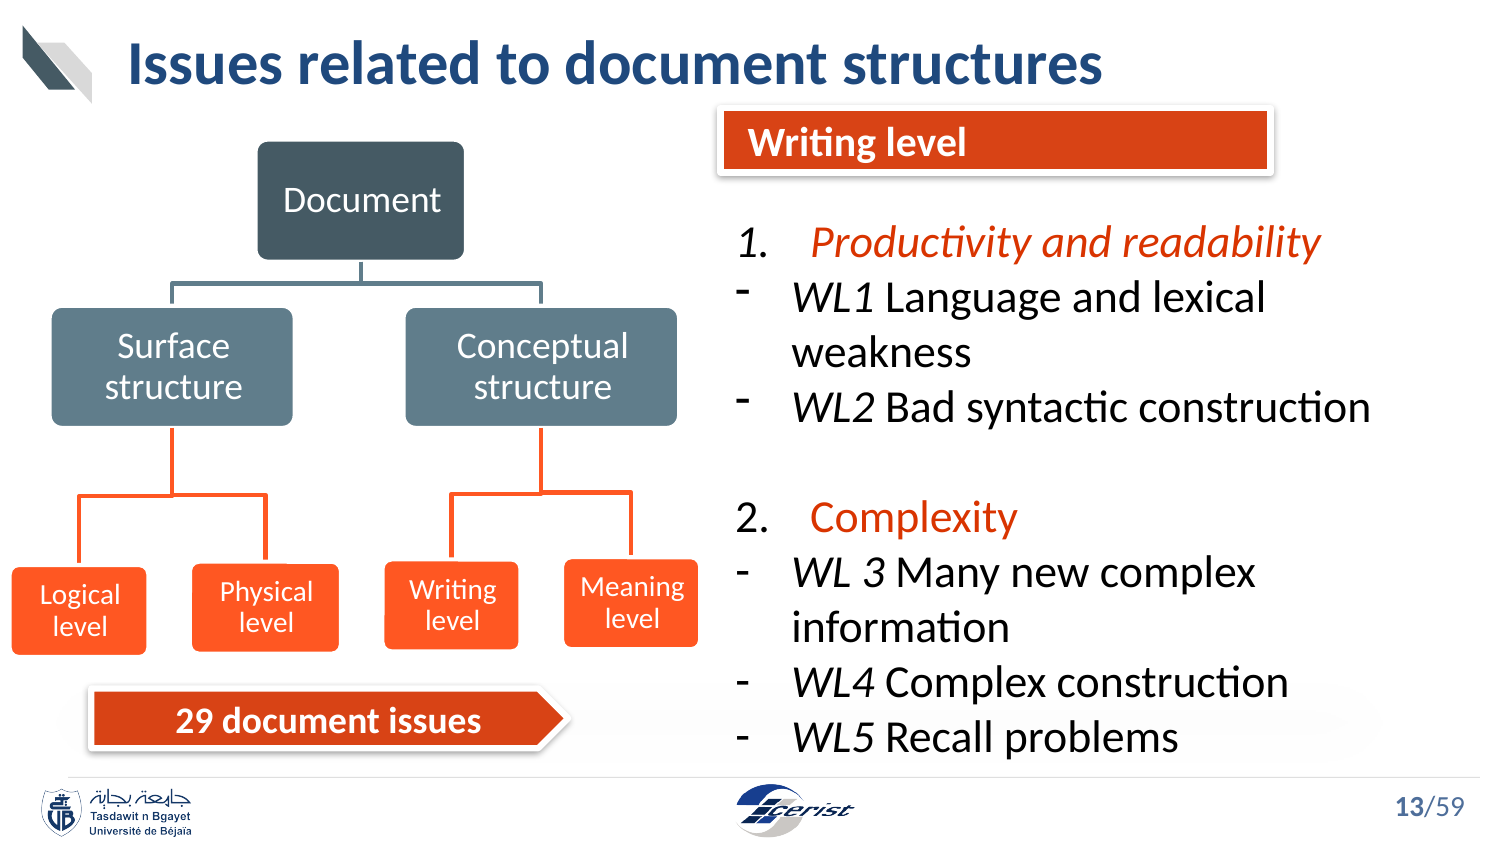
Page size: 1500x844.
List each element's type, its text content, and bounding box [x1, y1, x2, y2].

title Issues related to document structures [127, 12, 1468, 107]
picture [733, 781, 856, 841]
slide_number 13/59 [1059, 782, 1480, 828]
picture [40, 783, 195, 843]
text_box Productivity and readability WL1 Language and lexical weakness WL2 Bad syntactic construction Complexity WL 3 Many new complex information WL4 Complex construction WL5 Recall problems [720, 204, 1471, 769]
text_box Writing level [717, 105, 1274, 176]
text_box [9, 139, 701, 763]
